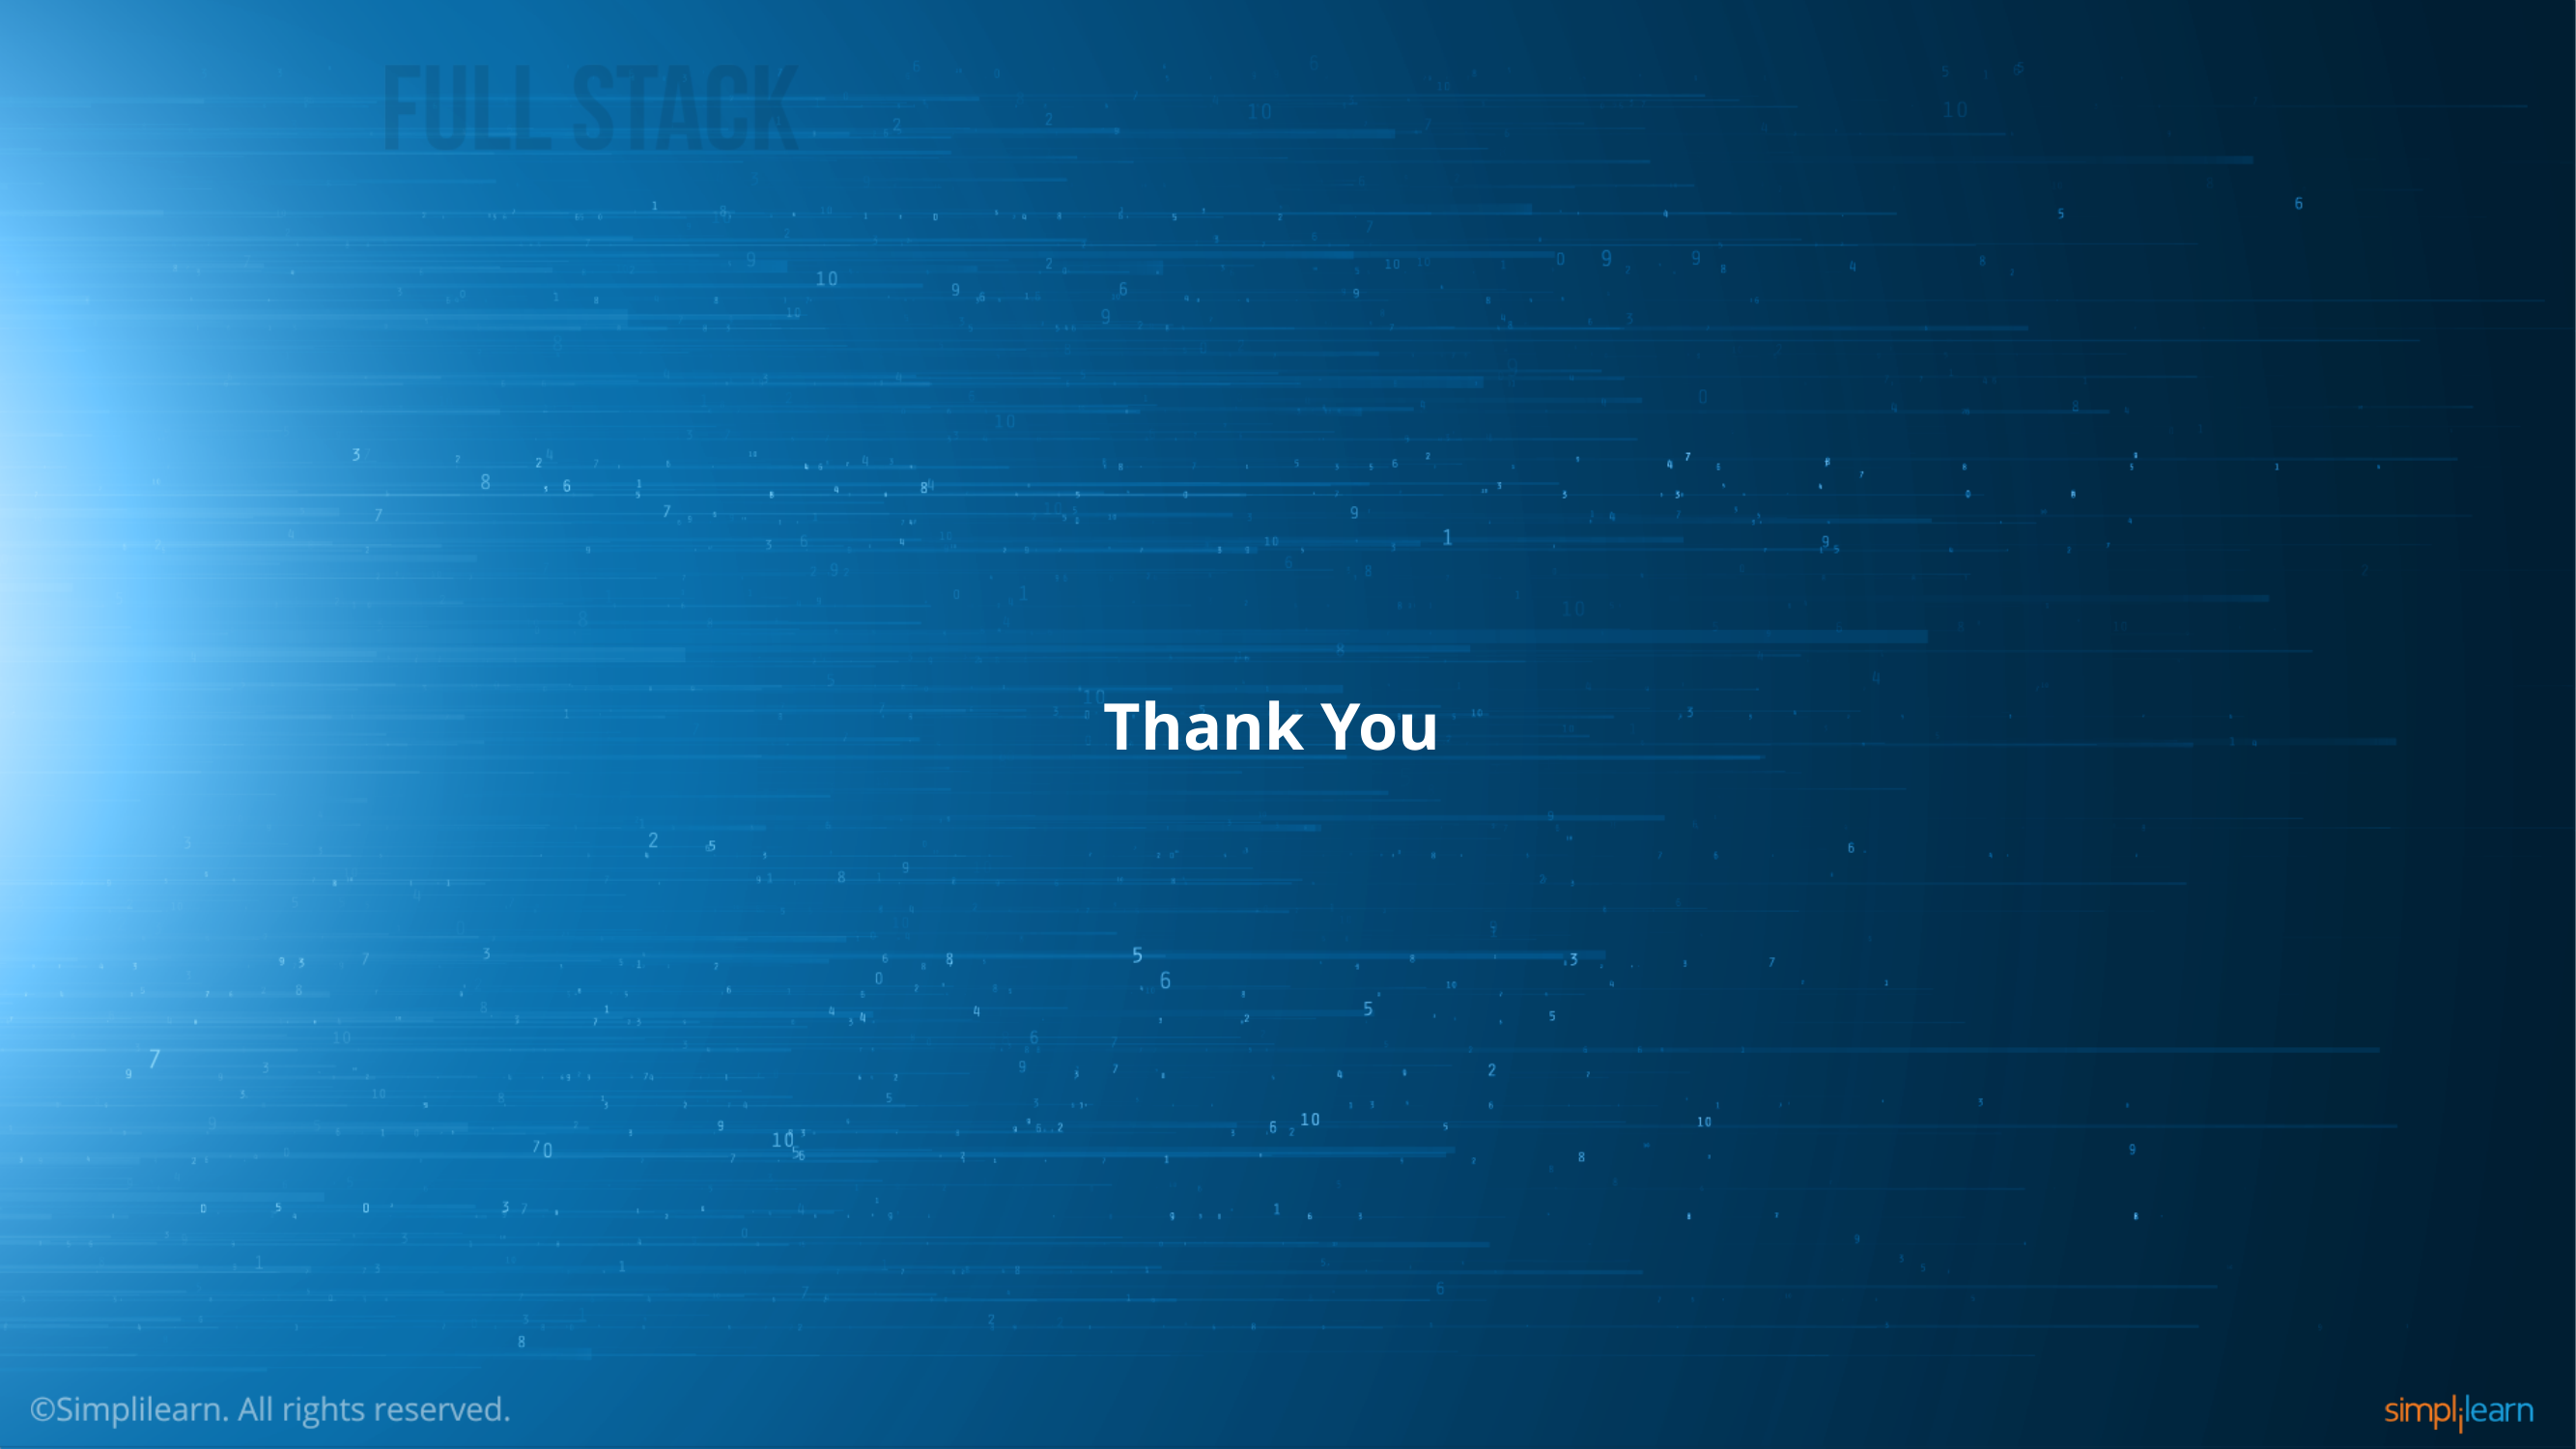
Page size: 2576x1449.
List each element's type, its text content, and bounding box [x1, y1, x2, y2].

picture [0, 0, 2576, 1449]
text_box Thank You [1089, 677, 1546, 770]
